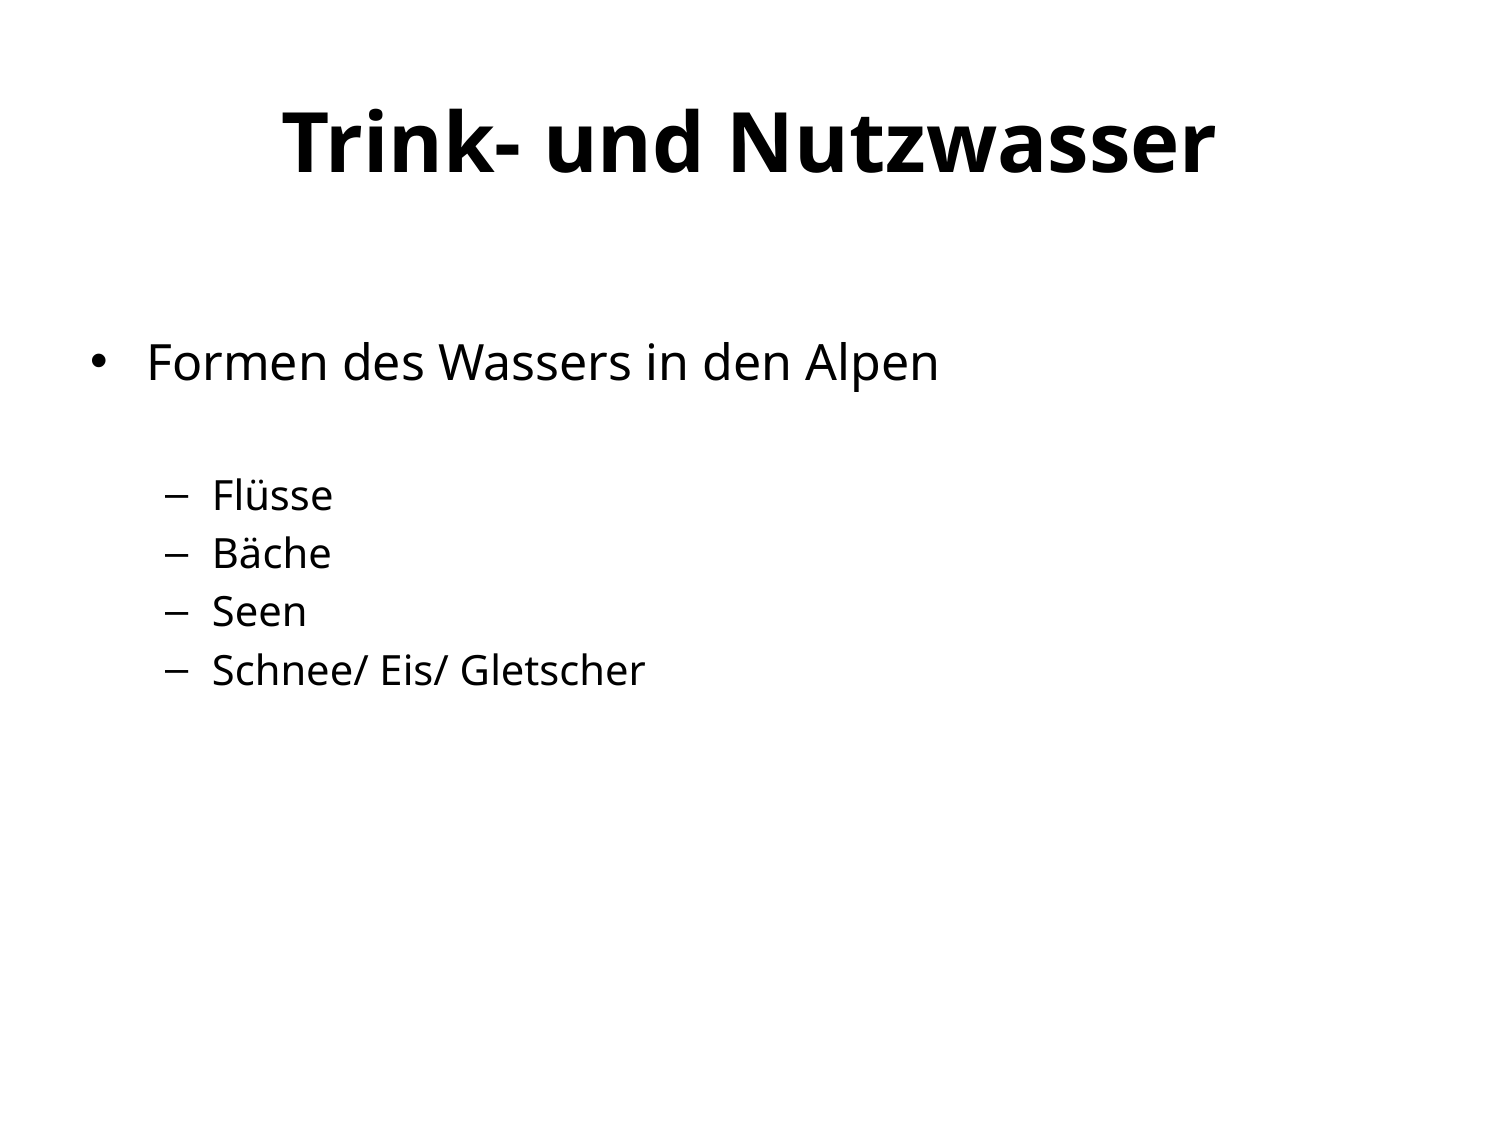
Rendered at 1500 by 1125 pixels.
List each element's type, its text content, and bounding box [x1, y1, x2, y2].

title Trink- und Nutzwasser [75, 45, 1425, 233]
list Formen des Wassers in den Alpen Flüsse Bäche Seen Schnee/ Eis/ Gletscher [75, 262, 1425, 1005]
